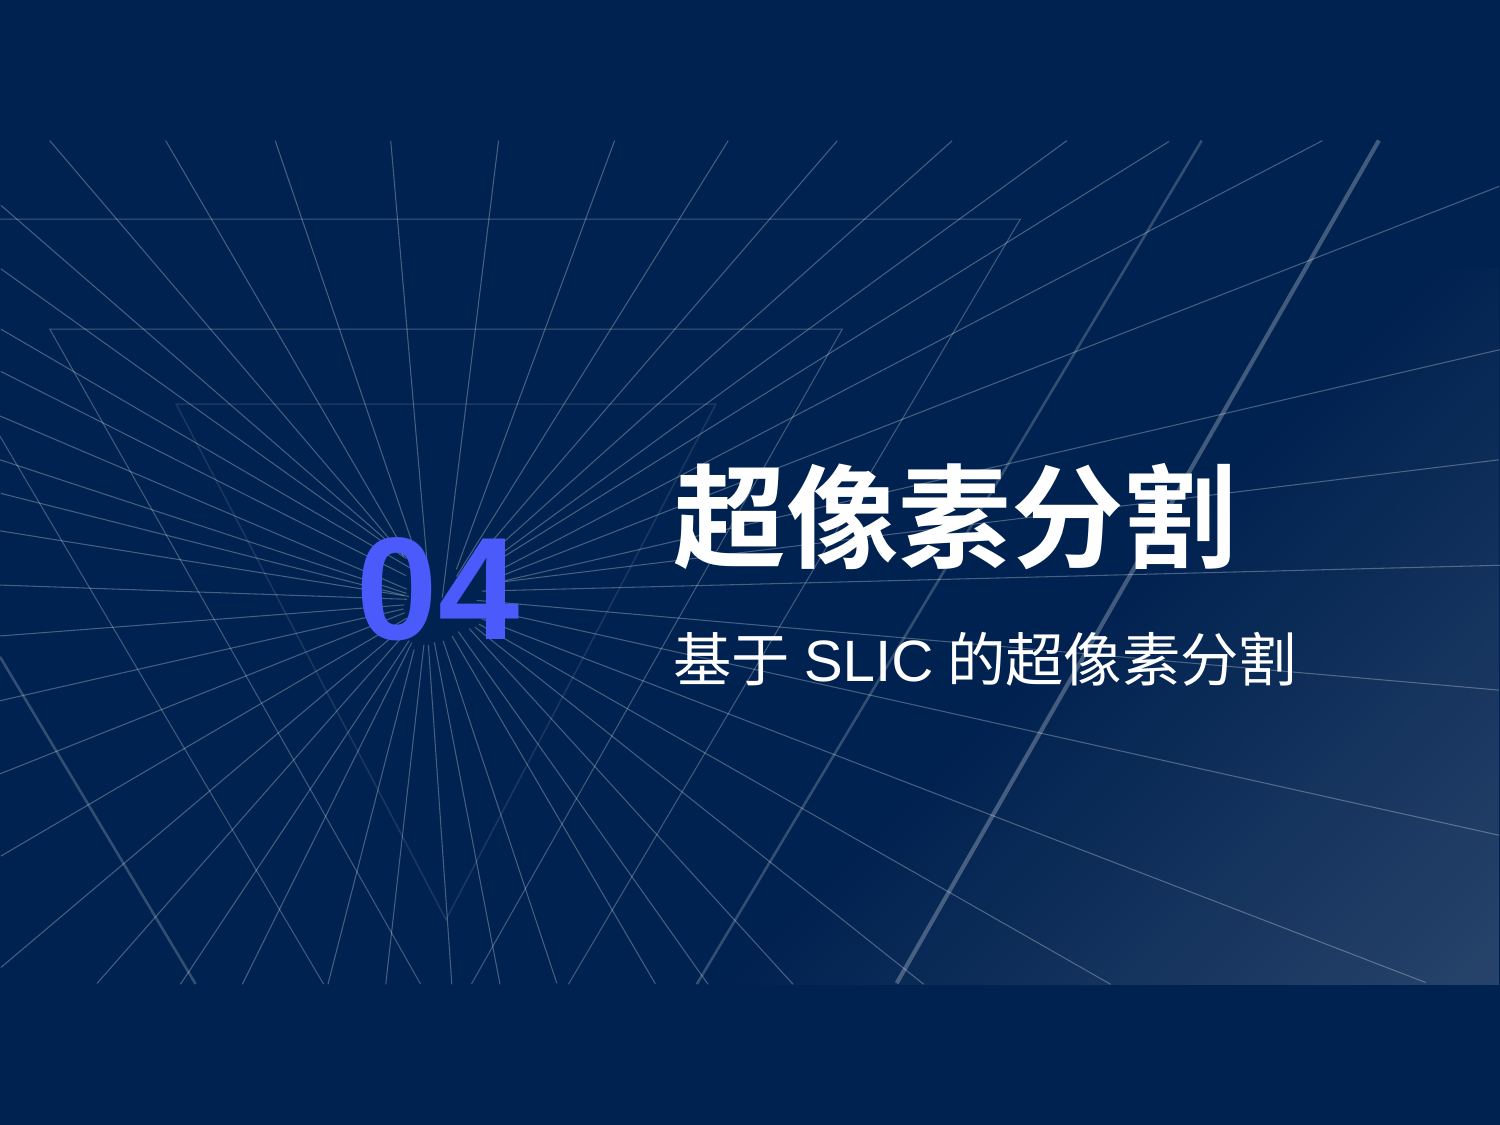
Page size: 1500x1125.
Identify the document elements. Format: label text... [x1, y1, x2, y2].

list 04 [242, 440, 635, 670]
list 基于SLIC的超像素分割 [673, 602, 1457, 712]
title 超像素分割 [673, 440, 1457, 583]
